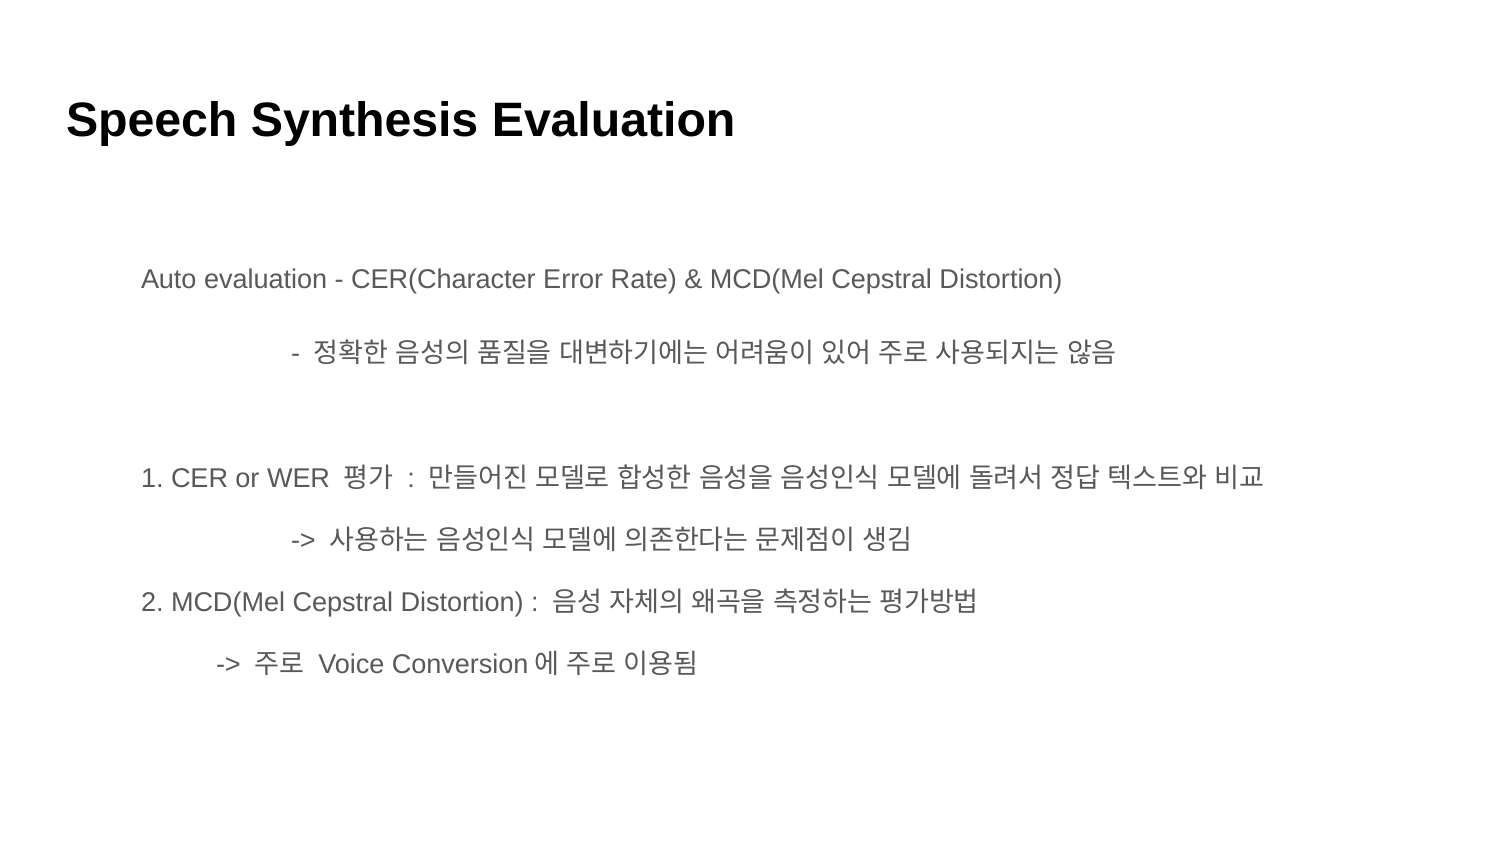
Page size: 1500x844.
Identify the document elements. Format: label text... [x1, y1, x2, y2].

title Speech Synthesis Evaluation [51, 72, 1449, 167]
list Auto evaluation - CER(Character Error Rate) & MCD(Mel Cepstral Distortion) - 정확한 음성의 품질을 대변하기에는 어려움이 있어 주로 사용되지는 않음 1. CER or WER 평가 : 만들어진 모델로 합성한 음성을 음성인식 모델에 돌려서 정답 텍스트와 비교 -> 사용하는 음성인식 모델에 의존한다는 문제점이 생김 2. MCD(Mel Cepstral Distortion) : 음성 자체의 왜곡을 측정하는 평가방법 -> 주로 Voice Conversion에 주로 이용됨 [51, 184, 1449, 844]
